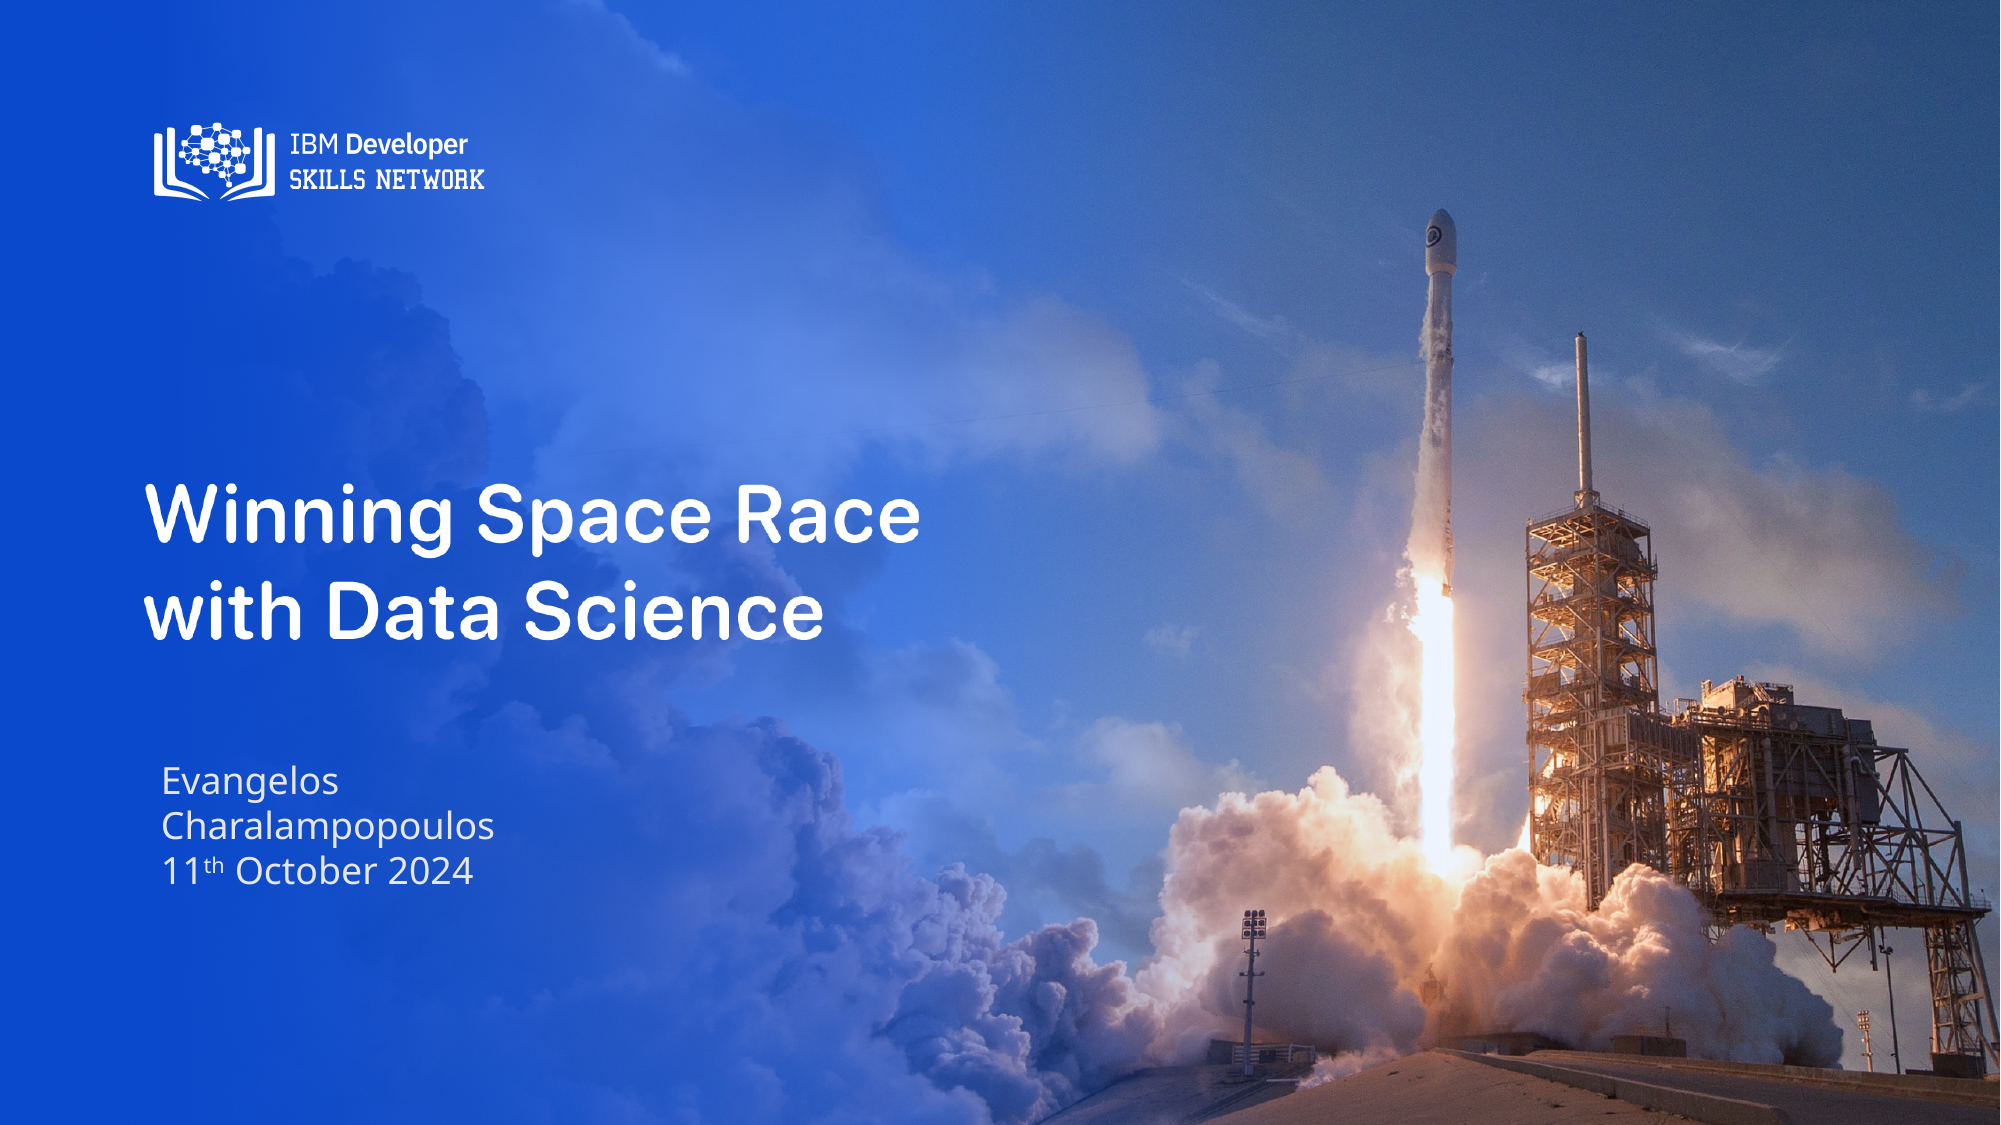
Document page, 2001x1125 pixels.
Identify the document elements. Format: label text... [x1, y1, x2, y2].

text_box Evangelos Charalampopoulos 11th October 2024 [145, 749, 685, 900]
picture [0, 0, 2001, 1125]
